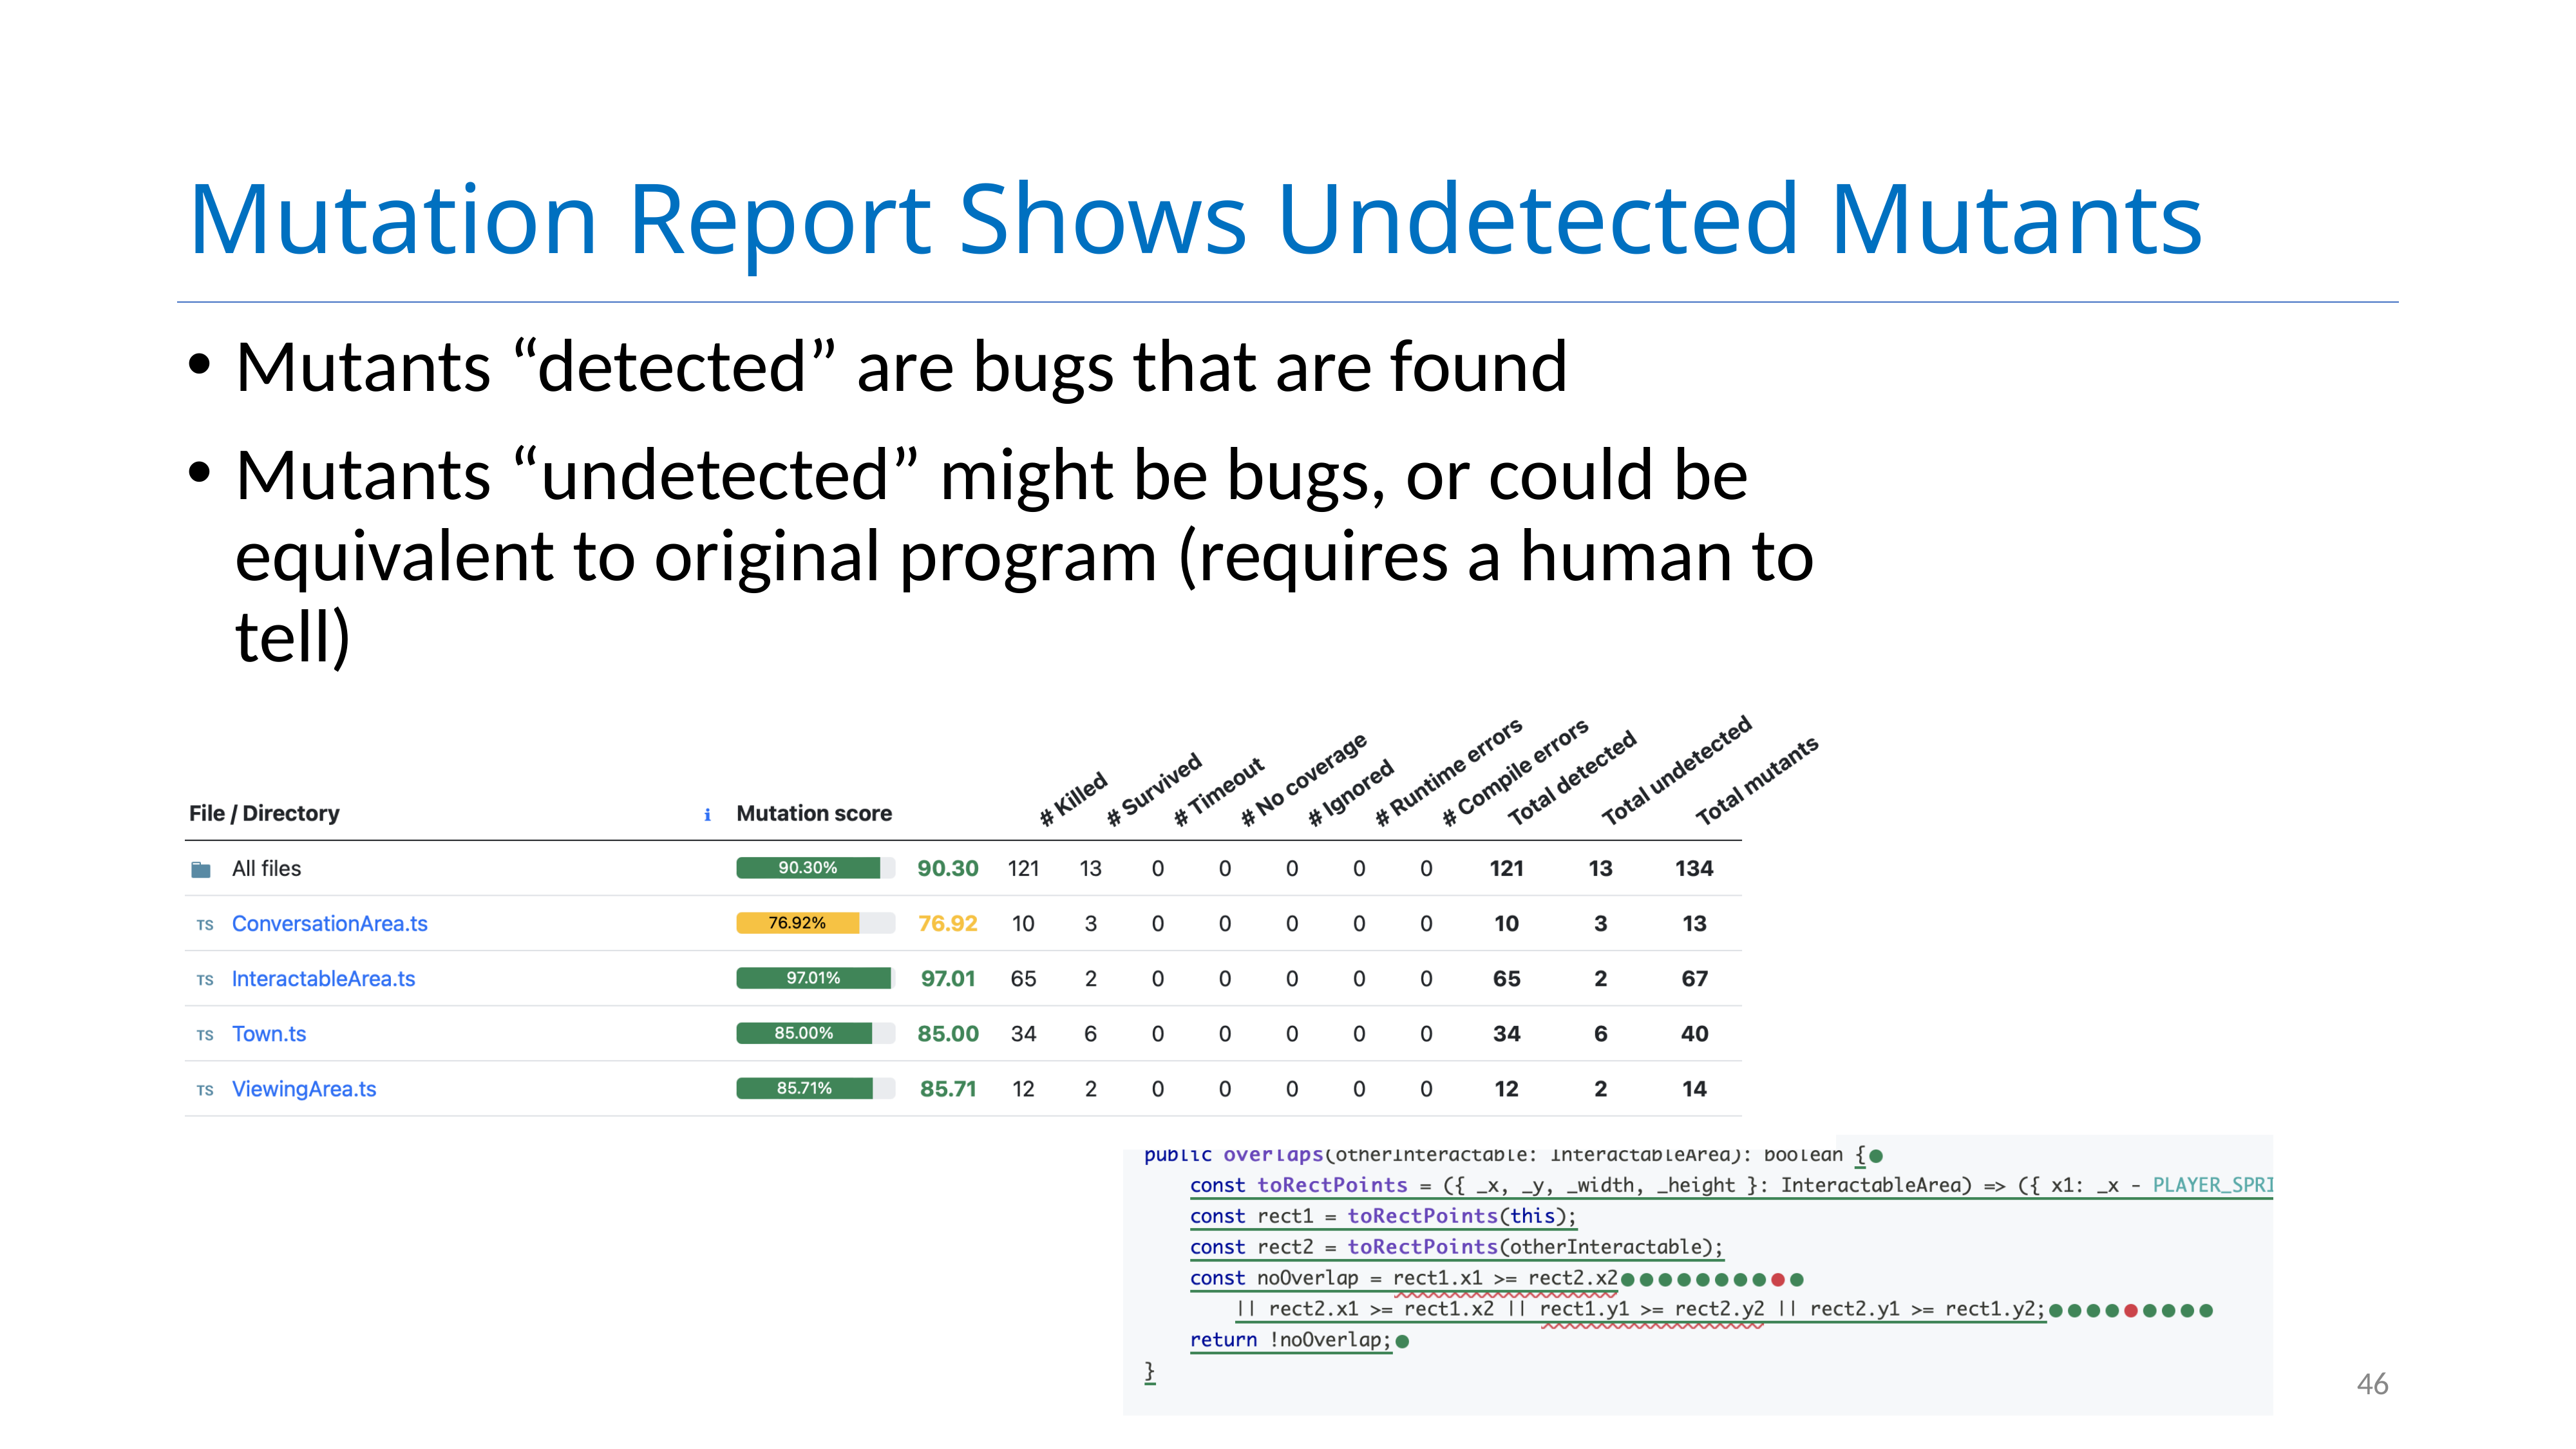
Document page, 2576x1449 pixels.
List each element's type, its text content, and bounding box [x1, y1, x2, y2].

slide_number 46 [2344, 1355, 2400, 1408]
picture [185, 690, 2274, 1416]
title Mutation Report Shows Undetected Mutants [176, 3, 2400, 285]
list Mutants “detected” are bugs that are found Mutants “undetected” might be bugs, or could be equivalent to original program (requires a human to tell) [176, 316, 1845, 1238]
